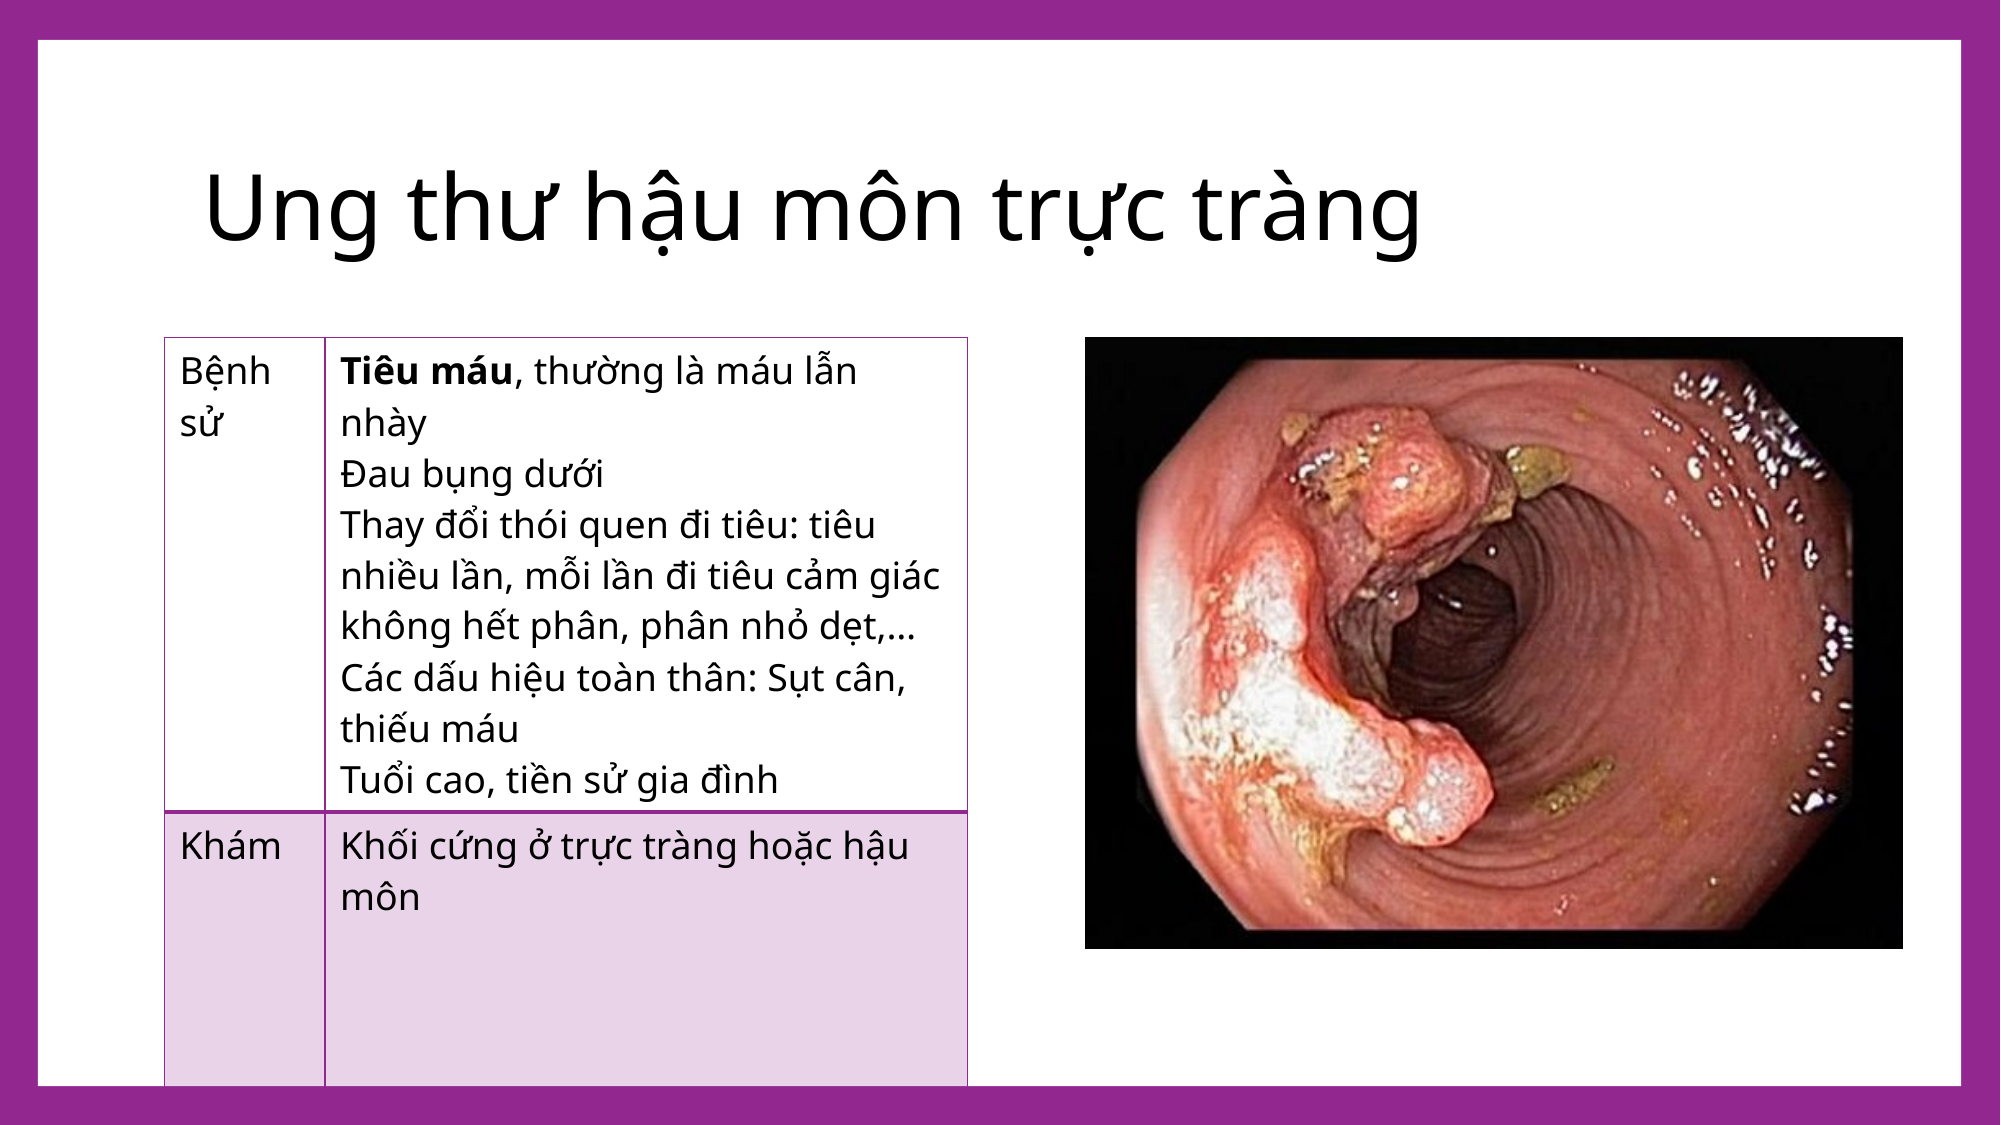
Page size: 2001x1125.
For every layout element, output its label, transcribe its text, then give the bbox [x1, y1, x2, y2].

table_cell Khối cứng ở trực tràng hoặc hậu môn [326, 814, 967, 1125]
picture [1085, 337, 1903, 949]
table_cell Khám [165, 814, 324, 1125]
table_header Tiêu máu, thường là máu lẫn nhày Đau bụng dưới Thay đổi thói quen đi tiêu: tiêu nhiều lần, mỗi lần đi tiêu cảm giác không hết phân, phân nhỏ dẹt,… Các dấu hiệu toàn thân: Sụt cân, thiếu máu Tuổi cao, tiền sử gia đình [326, 338, 967, 810]
title Ung thư hậu môn trực tràng [187, 99, 1808, 323]
table_header Bệnh sử [165, 338, 324, 810]
